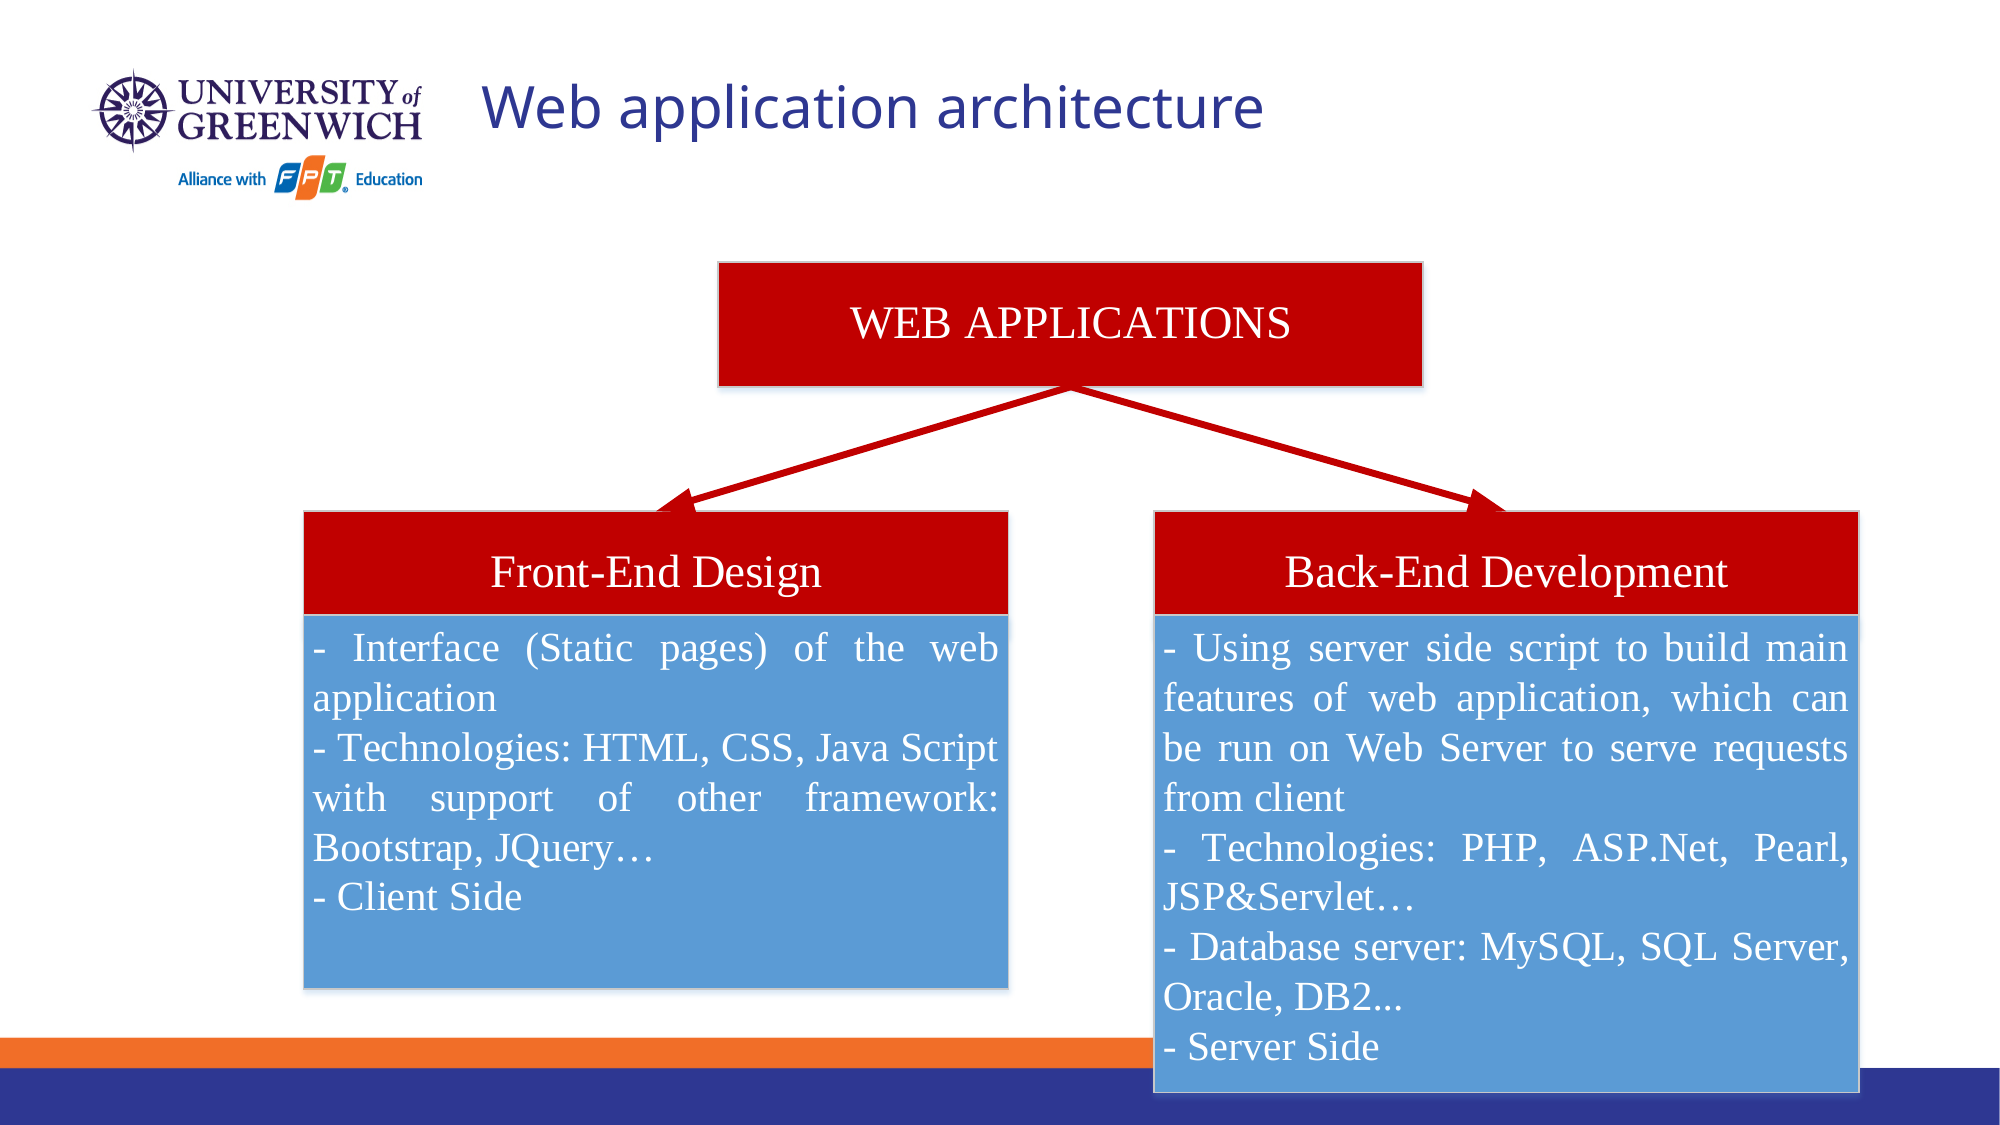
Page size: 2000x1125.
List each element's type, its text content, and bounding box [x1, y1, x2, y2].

picture [0, 0, 2000, 1125]
title Web application architecture [464, 22, 1900, 189]
